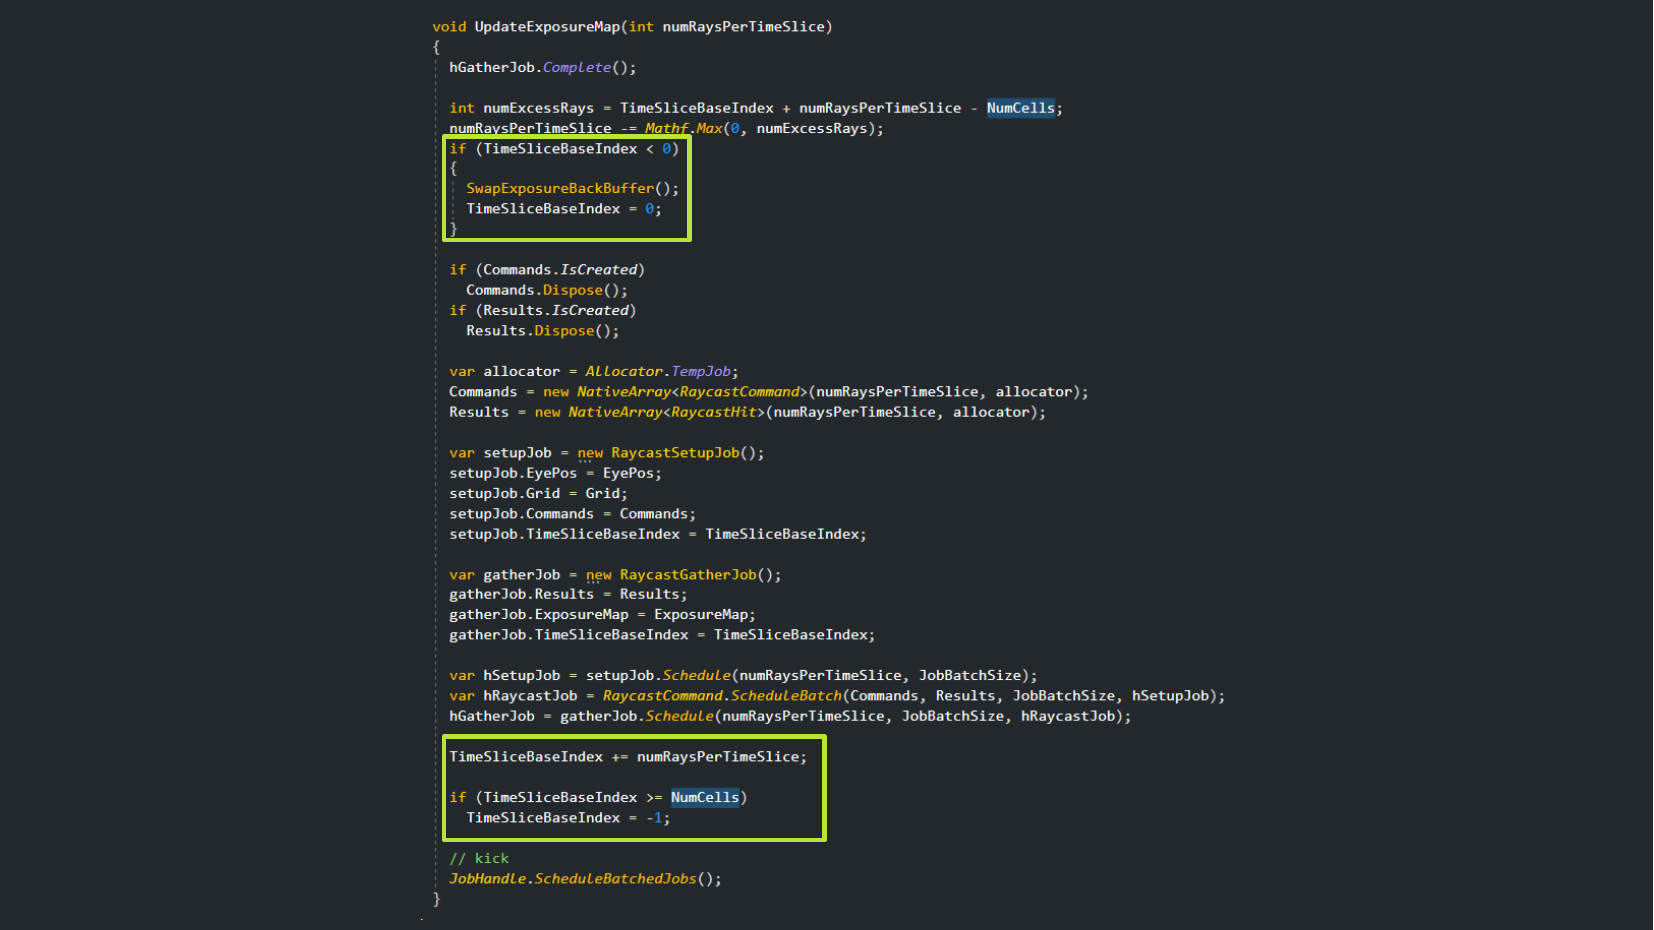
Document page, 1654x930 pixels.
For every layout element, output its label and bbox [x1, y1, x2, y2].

picture [421, 10, 1232, 920]
